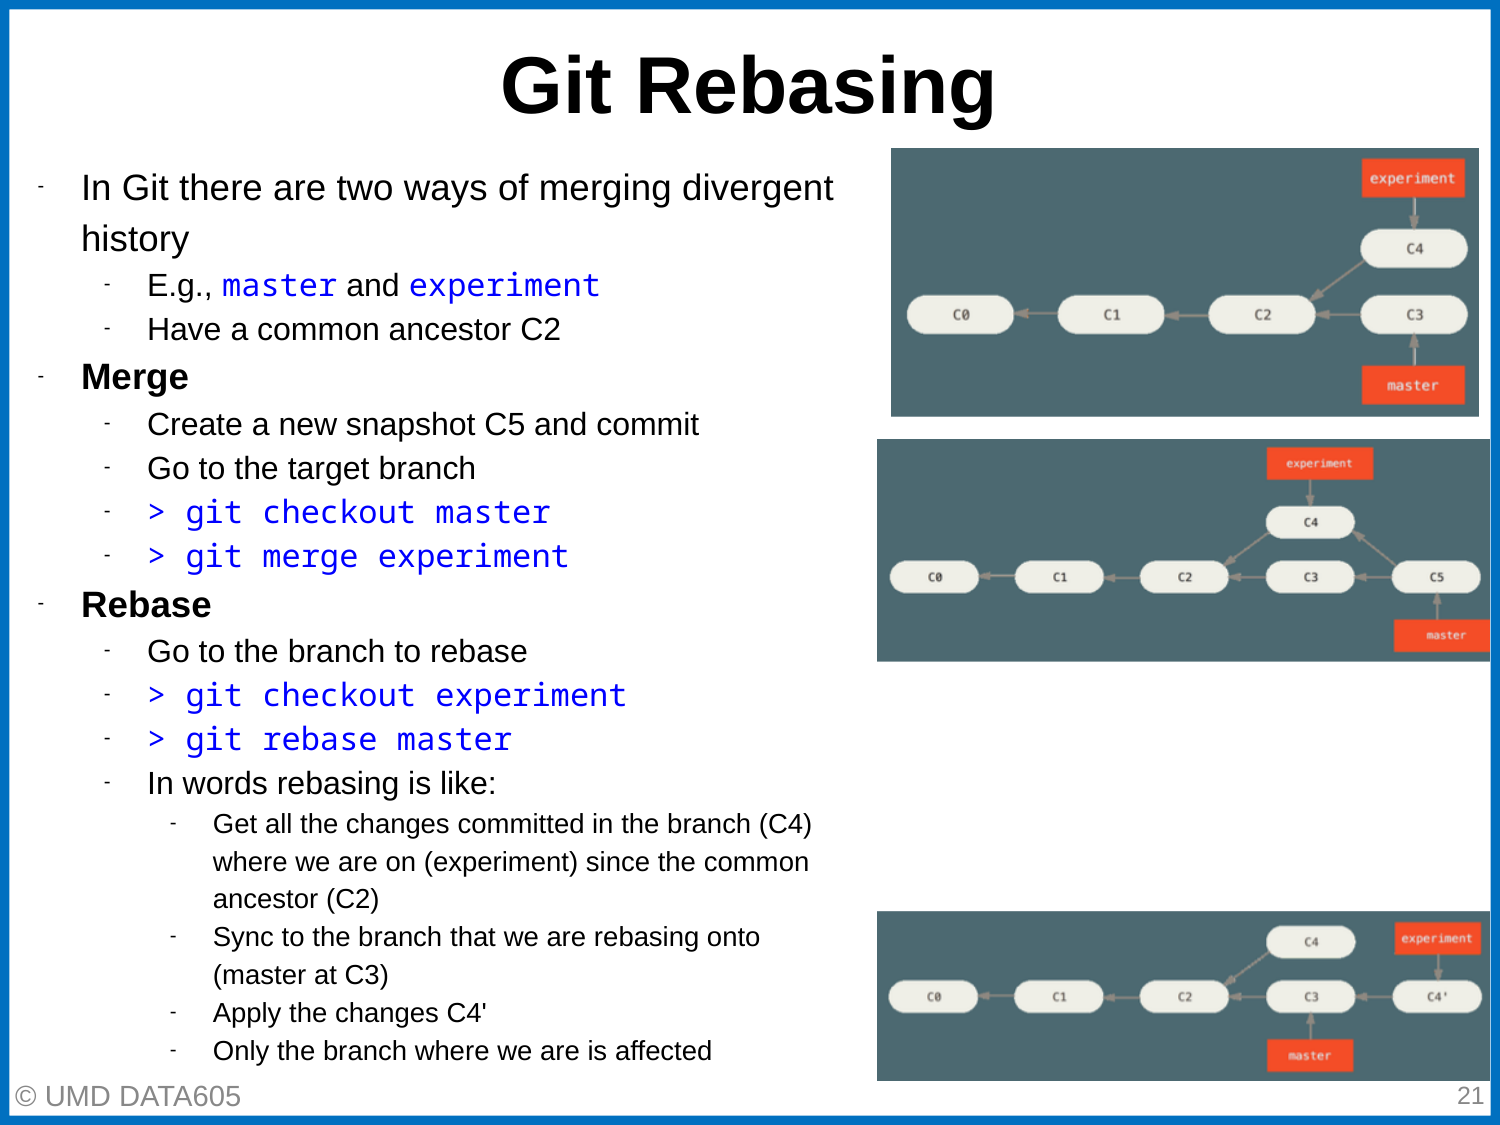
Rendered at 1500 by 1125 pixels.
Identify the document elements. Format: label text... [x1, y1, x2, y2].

picture [891, 147, 1480, 418]
picture [877, 909, 1490, 1082]
title Git Rebasing [24, 24, 1475, 138]
picture [877, 439, 1490, 663]
list In Git there are two ways of merging divergent history E.g., master and experiment Have a common ancestor C2 Merge Create a new snapshot C5 and commit Go to the target branch > git checkout master > git merge experiment Rebase Go to the branch to rebase > git checkout experiment > git rebase master In words rebasing is like: Get all the changes committed in the branch (C4) where we are on (experiment) since the common ancestor (C2) Sync to the branch that we are rebasing onto (master at C3) Apply the changes C4' Only the branch where we are is affected [0, 149, 861, 1104]
slide_number ‹#› [1149, 1065, 1500, 1125]
